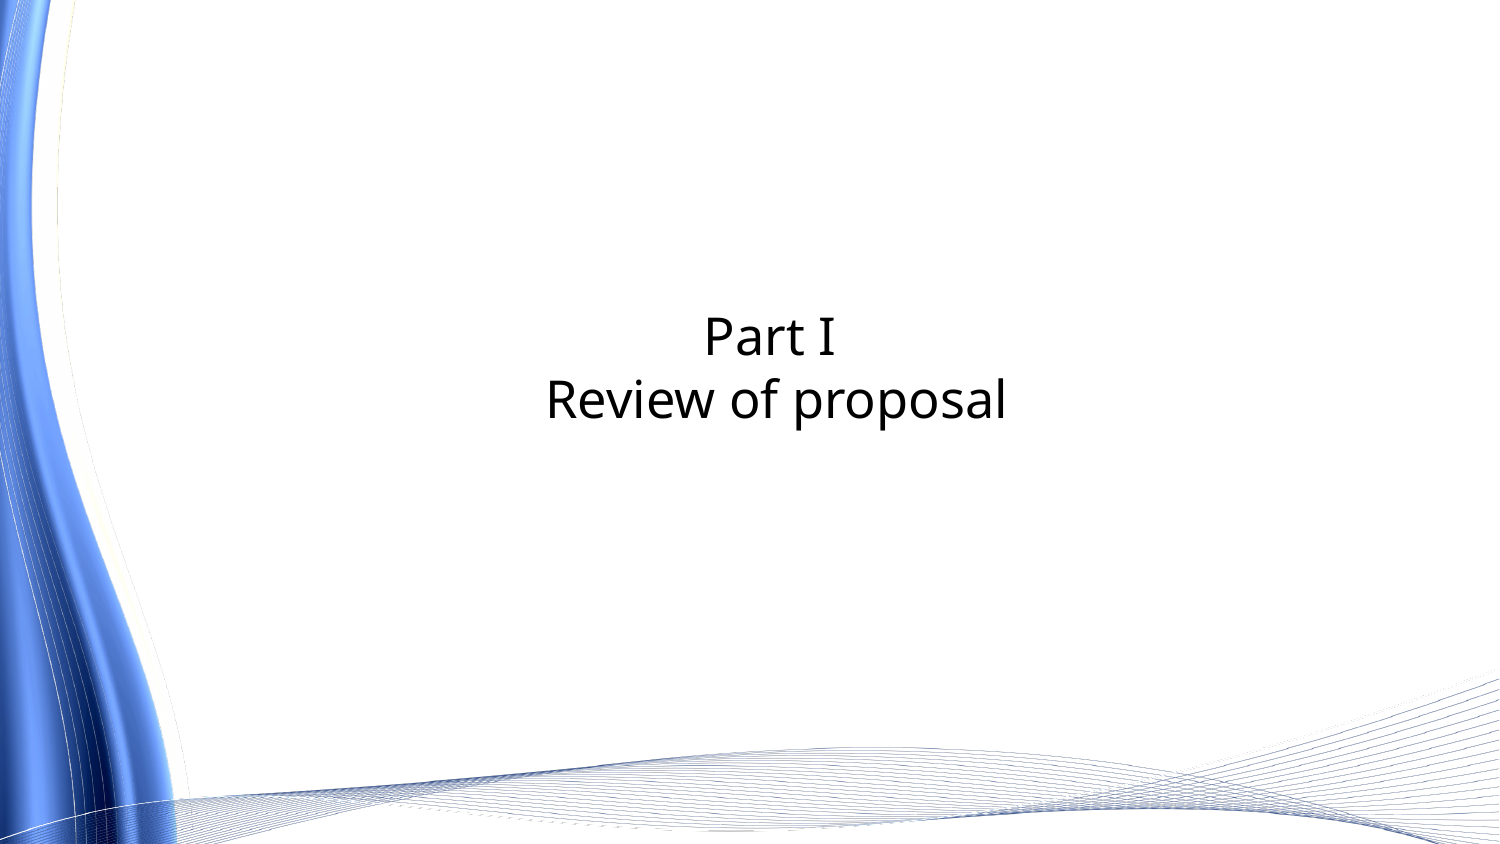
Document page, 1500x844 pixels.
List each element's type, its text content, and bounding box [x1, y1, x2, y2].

title Part I Review of proposal [101, 295, 1452, 437]
text_box [0, 0, 137, 668]
